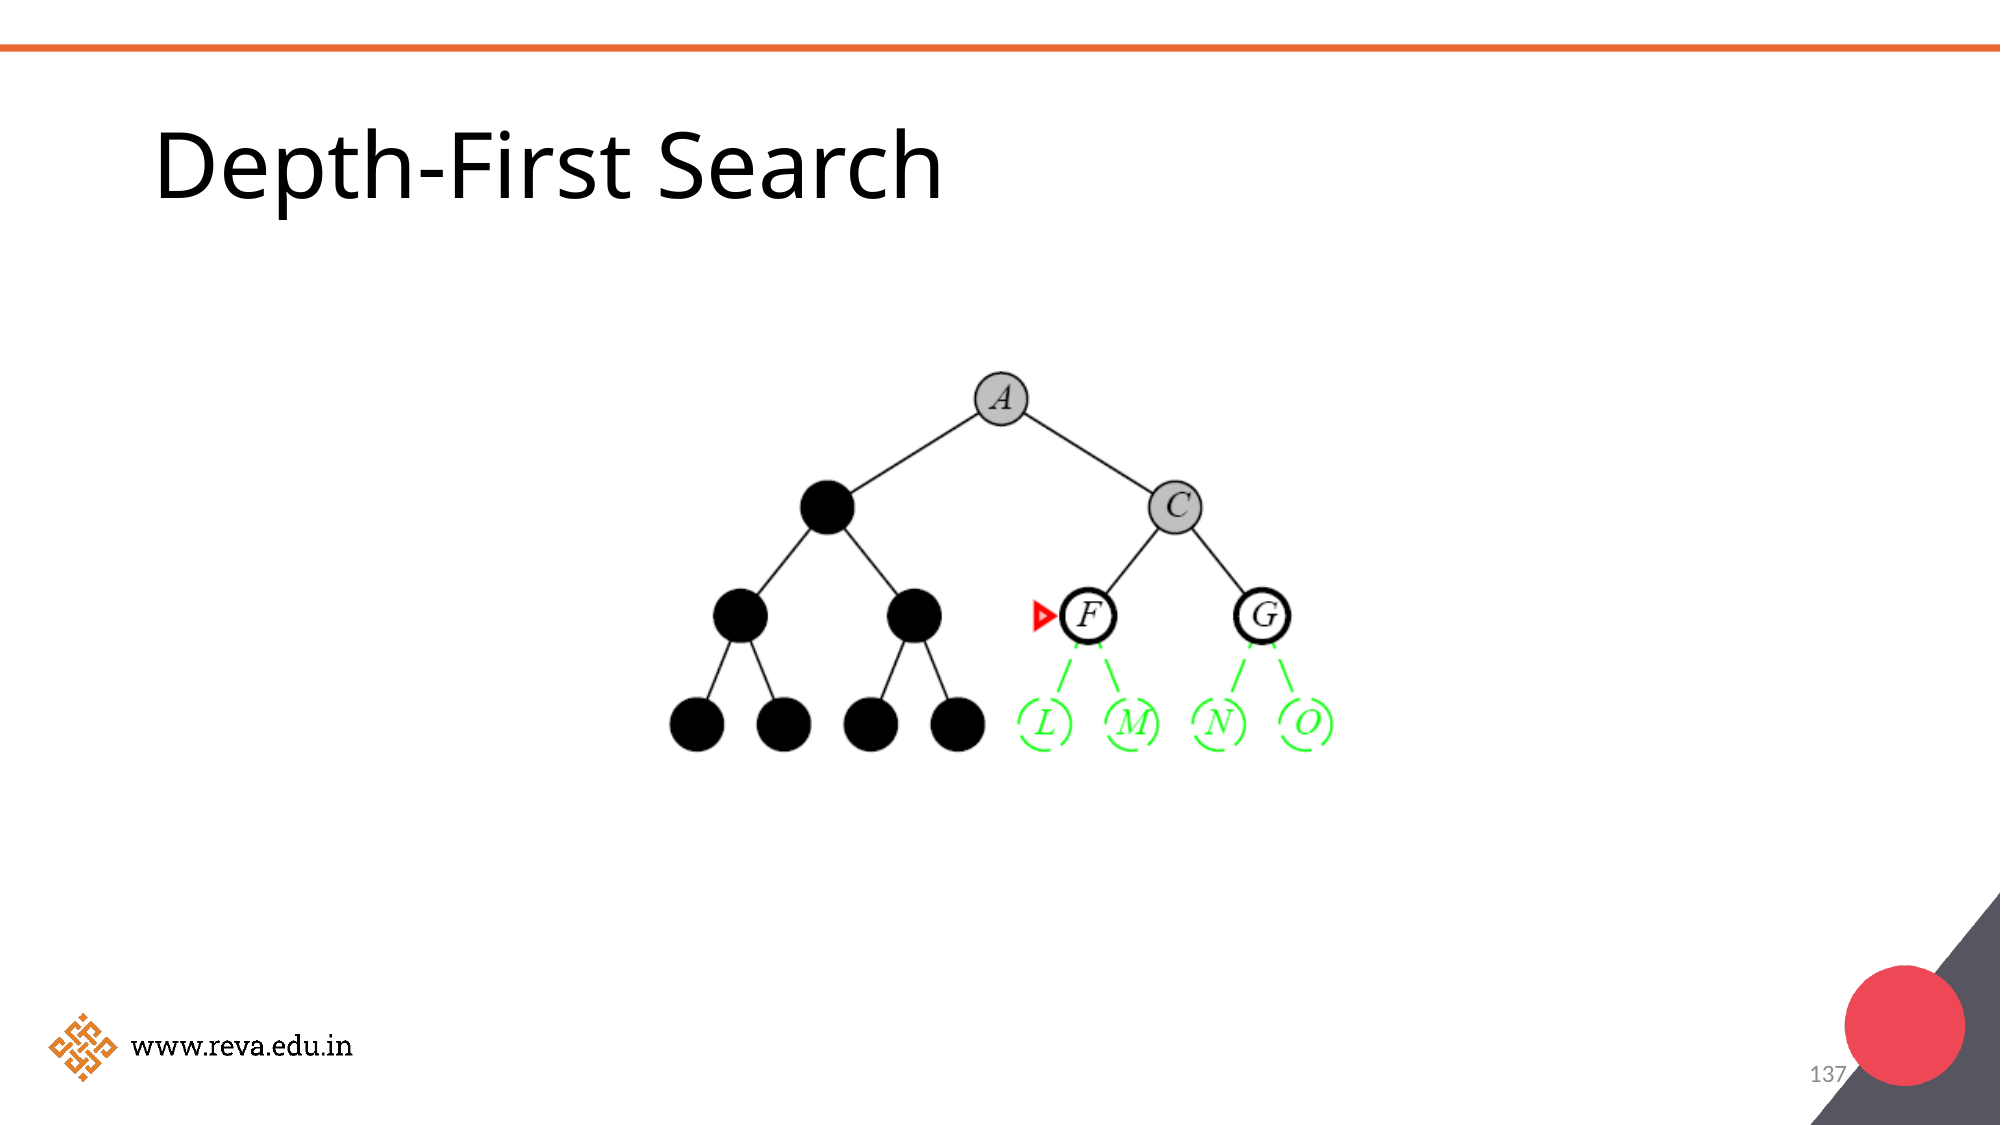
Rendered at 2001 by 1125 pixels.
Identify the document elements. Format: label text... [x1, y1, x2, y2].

picture [1801, 882, 2000, 1125]
title Depth-First Search [137, 59, 1863, 278]
slide_number 137 [1412, 1042, 1863, 1103]
picture [660, 367, 1340, 758]
picture [31, 1003, 366, 1092]
